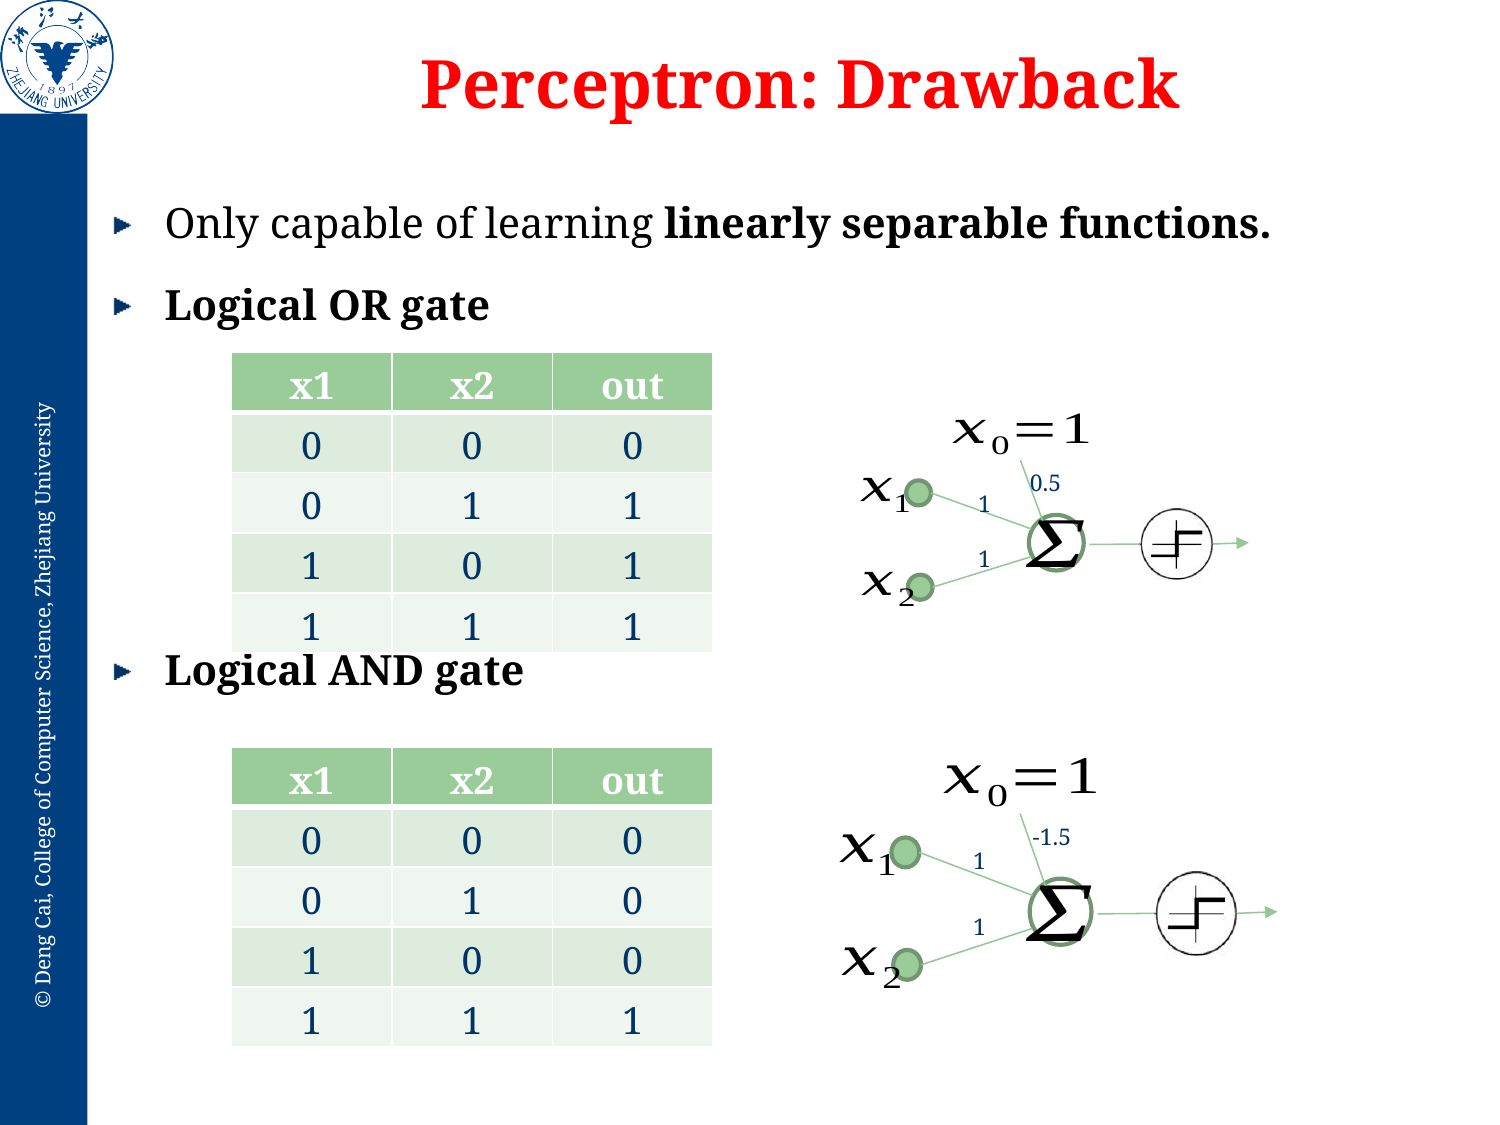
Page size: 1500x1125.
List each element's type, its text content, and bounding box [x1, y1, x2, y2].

table_cell 1 [553, 594, 712, 652]
table_cell 1 [393, 988, 552, 1046]
table_cell 0 [393, 928, 552, 986]
table_header x2 [393, 748, 552, 804]
title Perceptron: Drawback [129, 30, 1471, 131]
table_cell 1 [553, 473, 712, 532]
table_cell 1 [232, 928, 391, 986]
picture [108, 211, 131, 234]
table_cell 0 [553, 928, 712, 986]
text_box [25, 0, 76, 27]
table_cell 0 [232, 415, 391, 472]
table_cell 1 [553, 988, 712, 1046]
table_cell 1 [232, 988, 391, 1046]
table_header out [553, 748, 712, 804]
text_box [856, 404, 1250, 613]
table_header x1 [232, 353, 391, 410]
table_cell 0 [553, 868, 712, 926]
list Only capable of learning linearly separable functions. Logical OR gate Logical AND gate [93, 189, 1436, 1027]
table_header x1 [232, 748, 391, 804]
table_cell 1 [232, 534, 391, 592]
picture [0, 0, 114, 114]
table_cell 0 [232, 868, 391, 926]
picture [108, 658, 131, 680]
table_cell 0 [393, 534, 552, 592]
table_cell 0 [232, 810, 391, 866]
table_cell 1 [553, 534, 712, 592]
table_cell 1 [393, 473, 552, 532]
table_cell 1 [393, 594, 552, 652]
table_cell 0 [393, 415, 552, 472]
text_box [834, 746, 1278, 996]
table_header out [553, 353, 712, 410]
table_header x2 [393, 353, 552, 410]
table_cell 0 [232, 473, 391, 532]
table_cell 0 [553, 810, 712, 866]
table_cell 0 [393, 810, 552, 866]
table_cell 0 [553, 415, 712, 472]
table_cell 1 [393, 868, 552, 926]
table_cell 1 [232, 594, 391, 652]
picture [108, 292, 131, 315]
